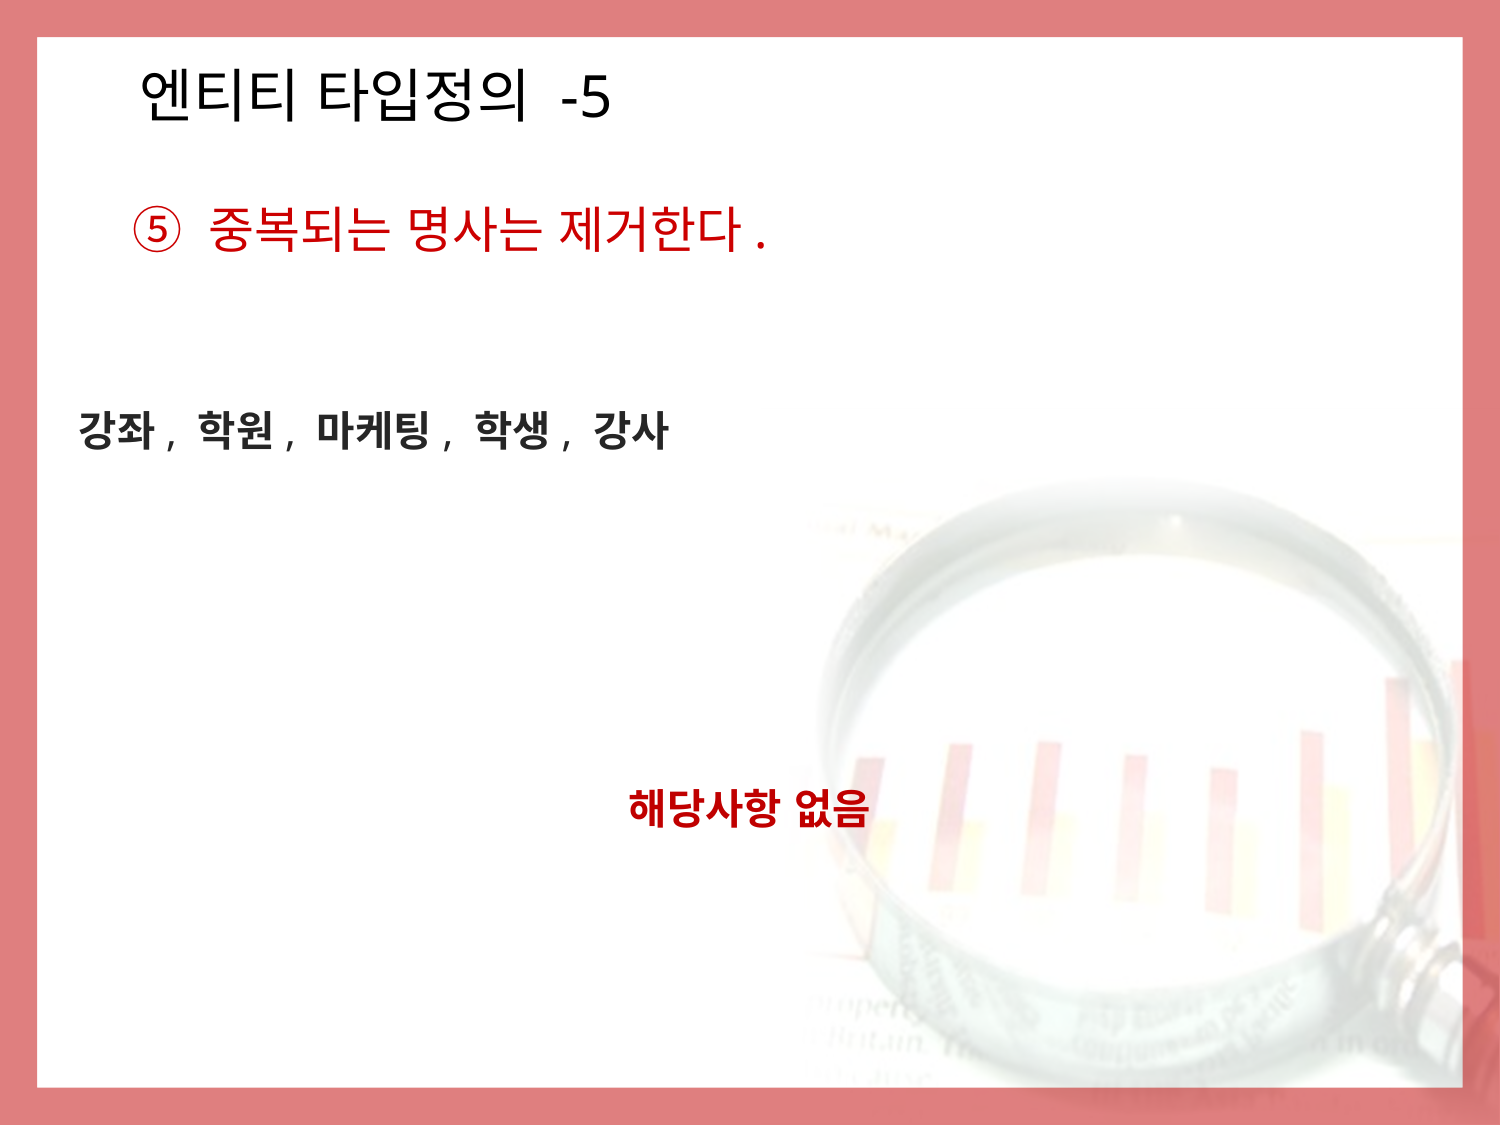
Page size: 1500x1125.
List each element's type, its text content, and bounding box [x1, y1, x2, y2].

text_box 해당사항 없음 [41, 775, 754, 840]
text_box [0, 0, 1500, 1125]
text_box 엔티티 타입정의 -5 ⑤ 중복되는 명사는 제거한다. [61, 51, 784, 267]
picture [759, 407, 1500, 1125]
text_box 강좌, 학원, 마케팅, 학생, 강사 [64, 397, 1436, 462]
